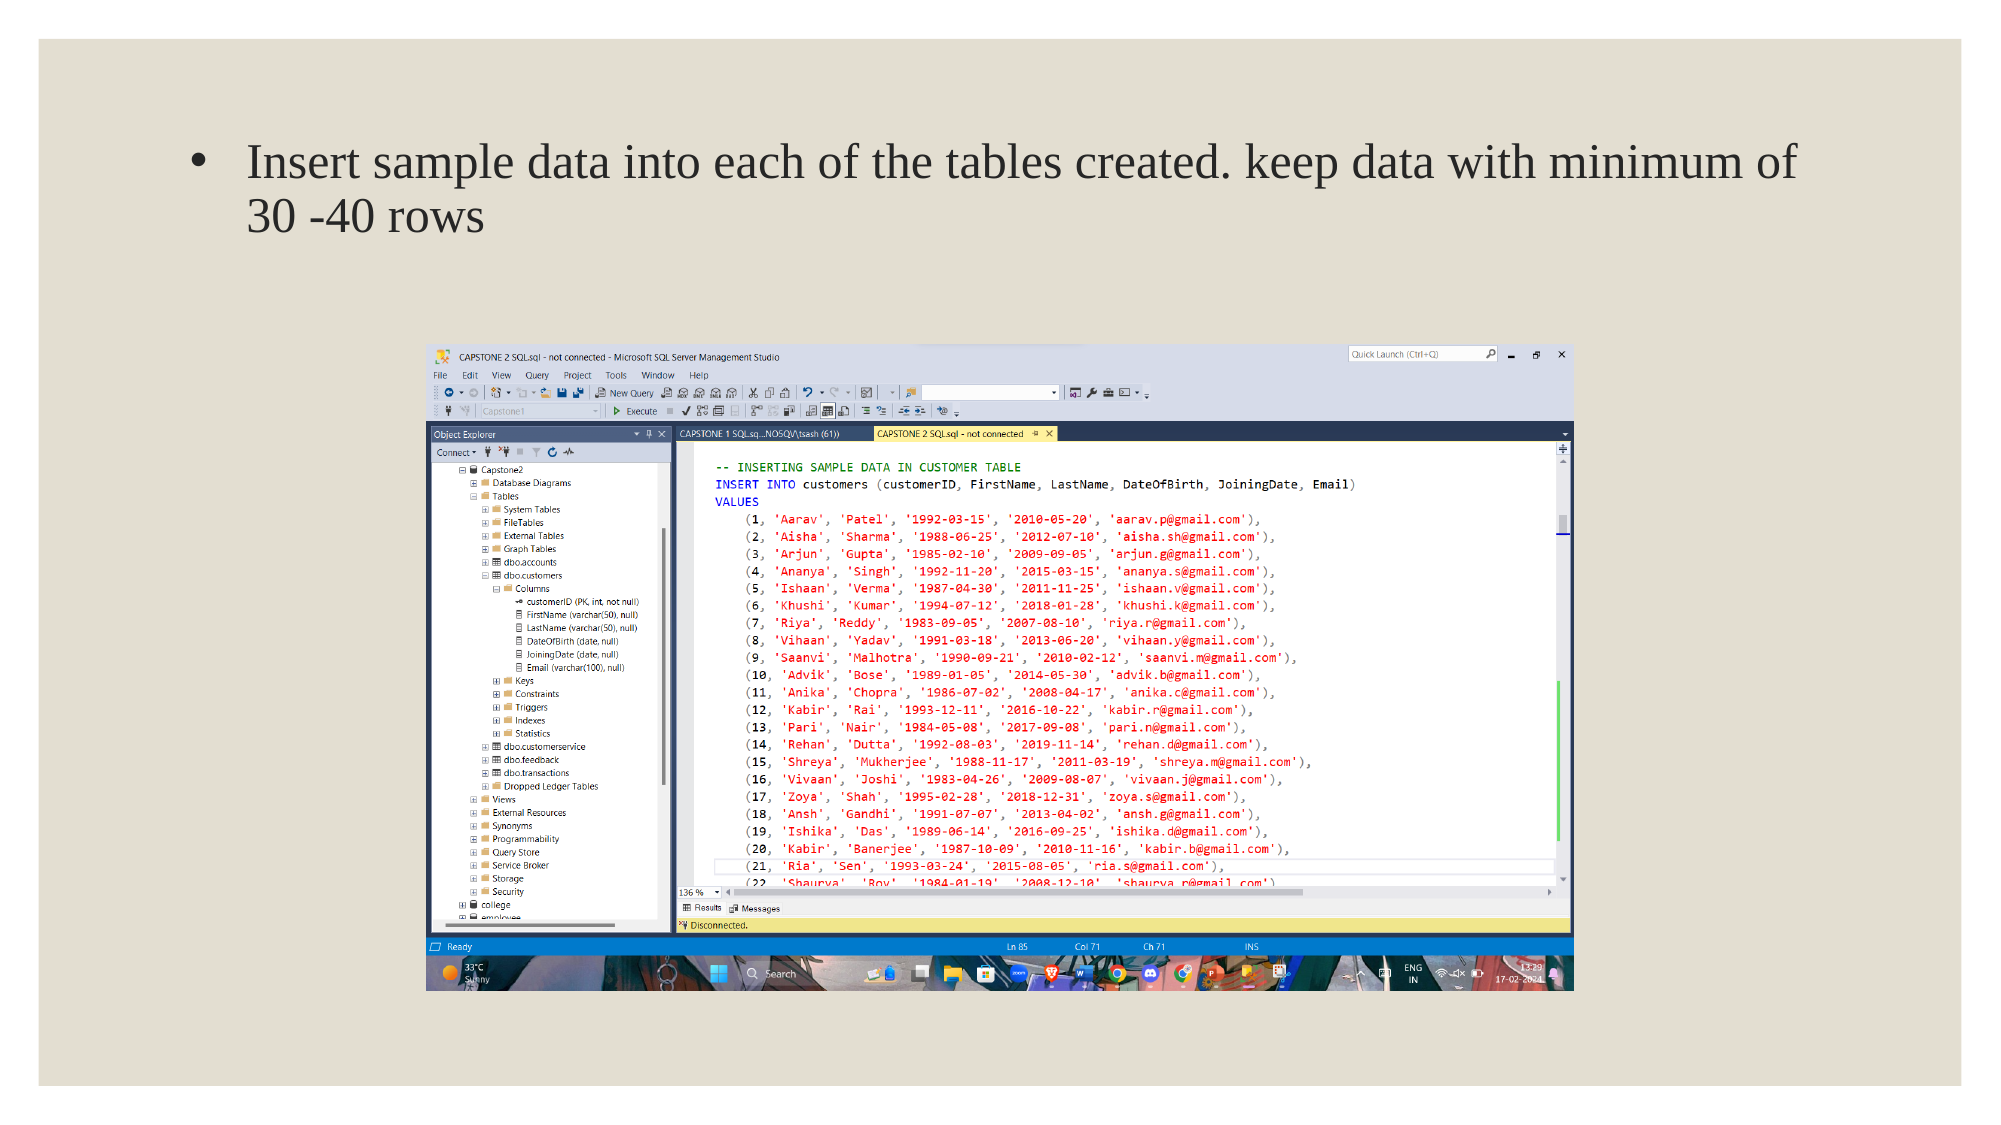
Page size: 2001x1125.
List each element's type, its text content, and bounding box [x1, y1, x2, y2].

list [426, 345, 1574, 991]
title Insert sample data into each of the tables created. keep data with minimum of 30 -40 rows [174, 105, 1825, 274]
